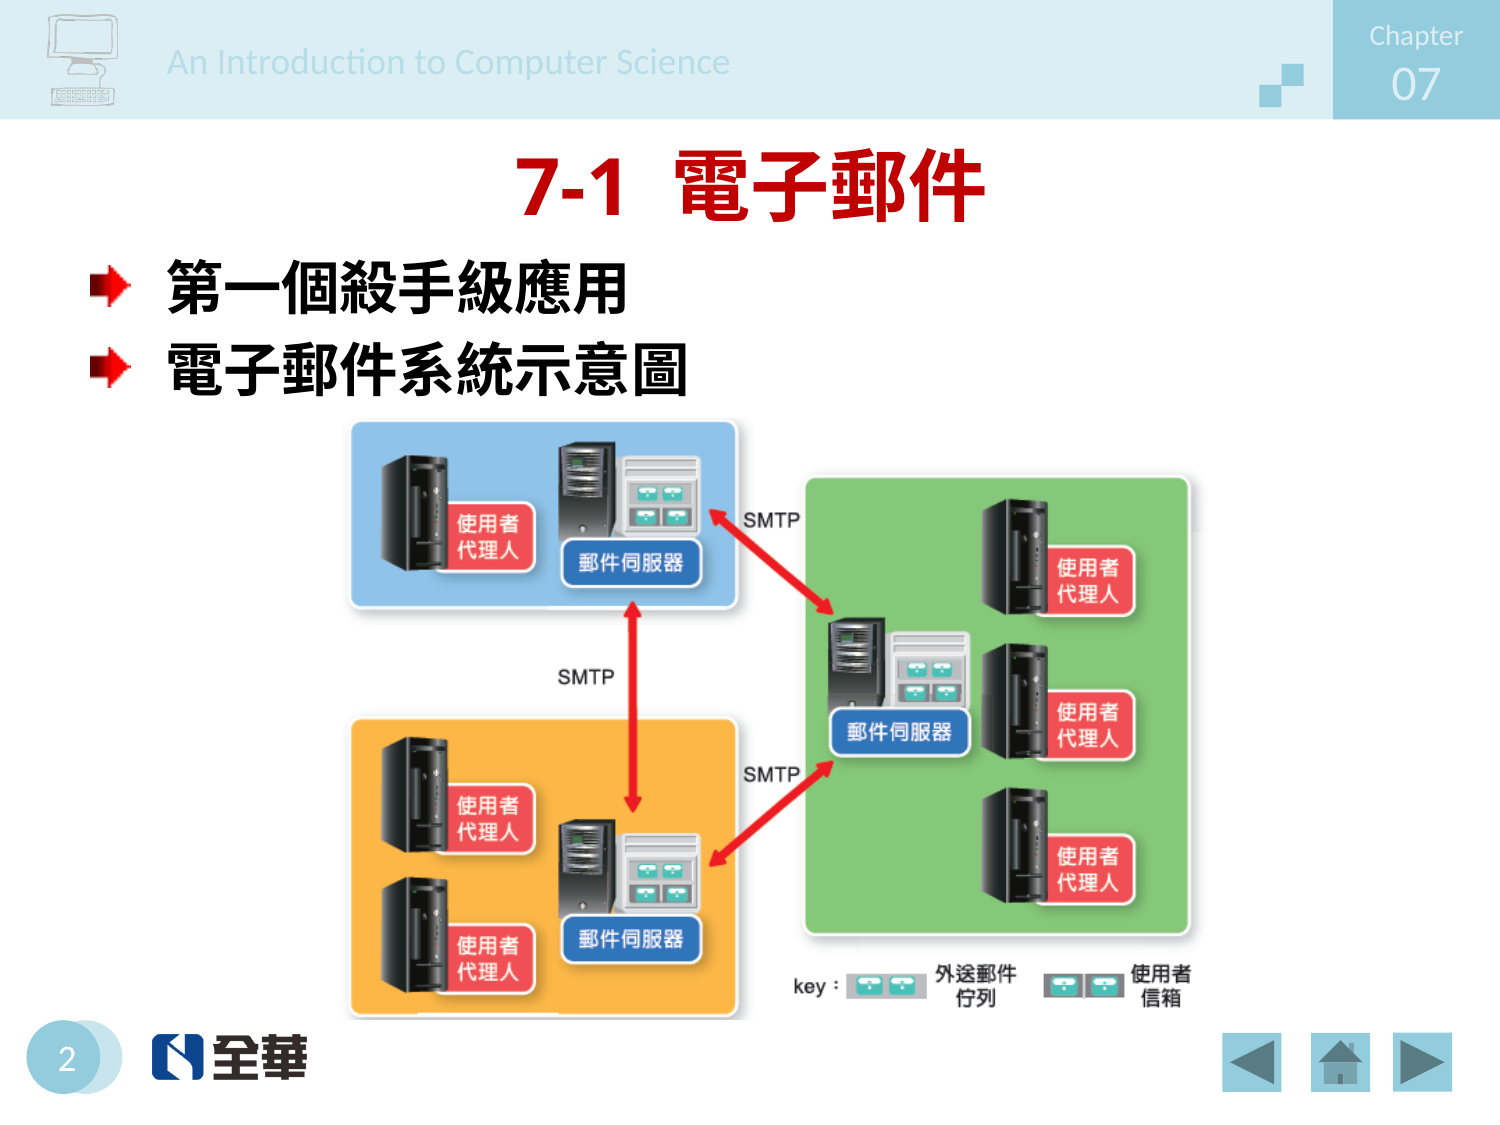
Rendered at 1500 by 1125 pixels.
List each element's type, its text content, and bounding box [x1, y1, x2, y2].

picture [90, 347, 131, 388]
picture [152, 1034, 307, 1080]
title 7-1 電子郵件 [76, 90, 1427, 278]
list 第一個殺手級應用 電子郵件系統示意圖 [75, 243, 1425, 1005]
picture [328, 418, 1208, 1020]
picture [47, 14, 118, 106]
picture [90, 265, 131, 307]
